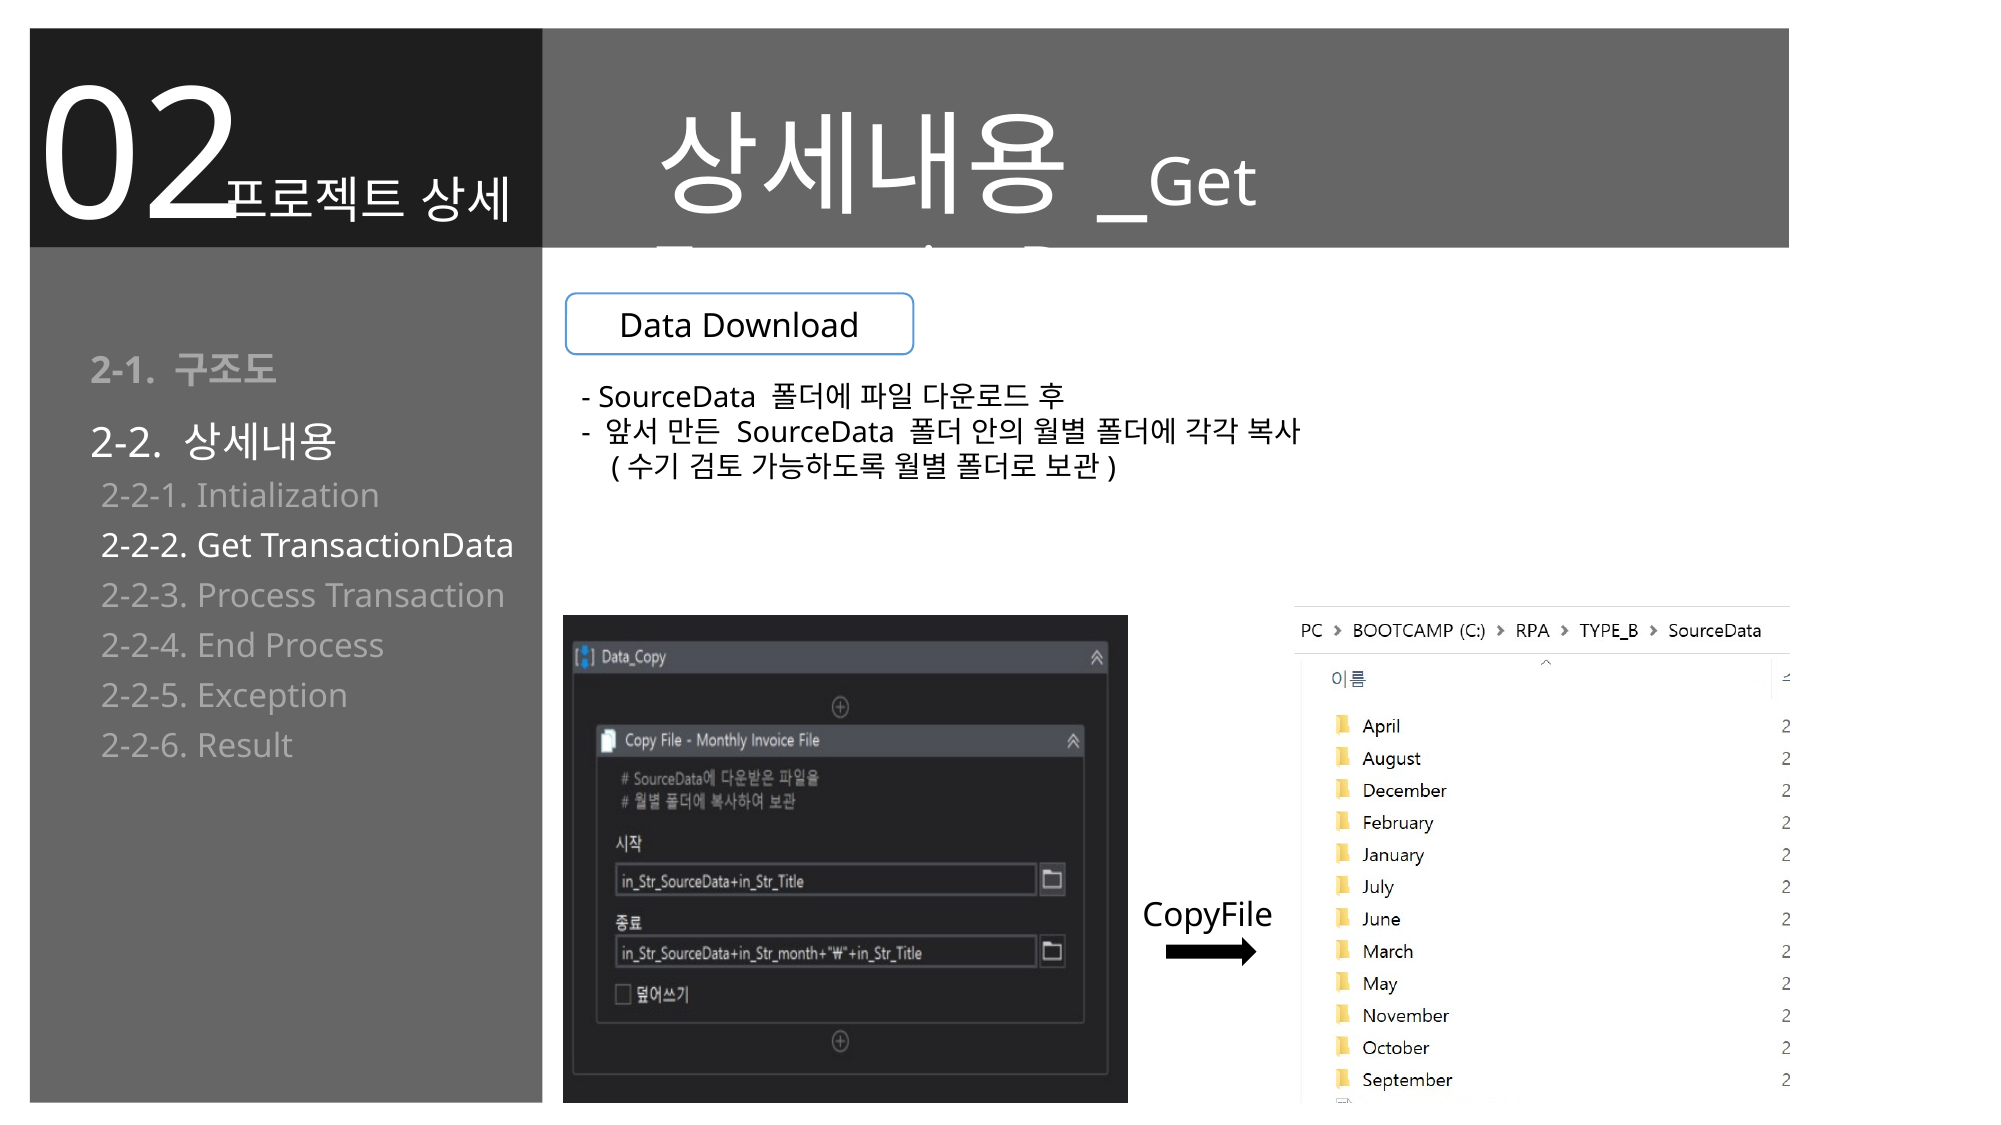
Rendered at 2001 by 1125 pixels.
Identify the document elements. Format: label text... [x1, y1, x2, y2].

text_box [1167, 939, 1255, 964]
picture [563, 615, 1128, 1103]
text_box Data Download [565, 293, 914, 355]
text_box 프로젝트 상세 [214, 160, 543, 236]
text_box CopyFile [1135, 886, 1287, 941]
text_box [542, 28, 1789, 248]
text_box 2-1. 구조도 2-2. 상세내용 2-2-1. Intialization 2-2-2. Get TransactionData 2-2-3. Process Transaction 2-2-4. End Process 2-2-5. Exception 2-2-6. Result [82, 315, 609, 853]
text_box 상세내용_Get TransactionData [648, 85, 1779, 316]
picture [1294, 605, 1791, 1103]
text_box [29, 248, 543, 1103]
text_box - SourceData 폴더에 파일 다운로드 후 - 앞서 만든 SourceData 폴더 안의 월별 폴더에 각각 복사 (수기 검토 가능하도록 월별 폴더로 보관) [573, 370, 1801, 491]
text_box 02 [29, 28, 542, 248]
